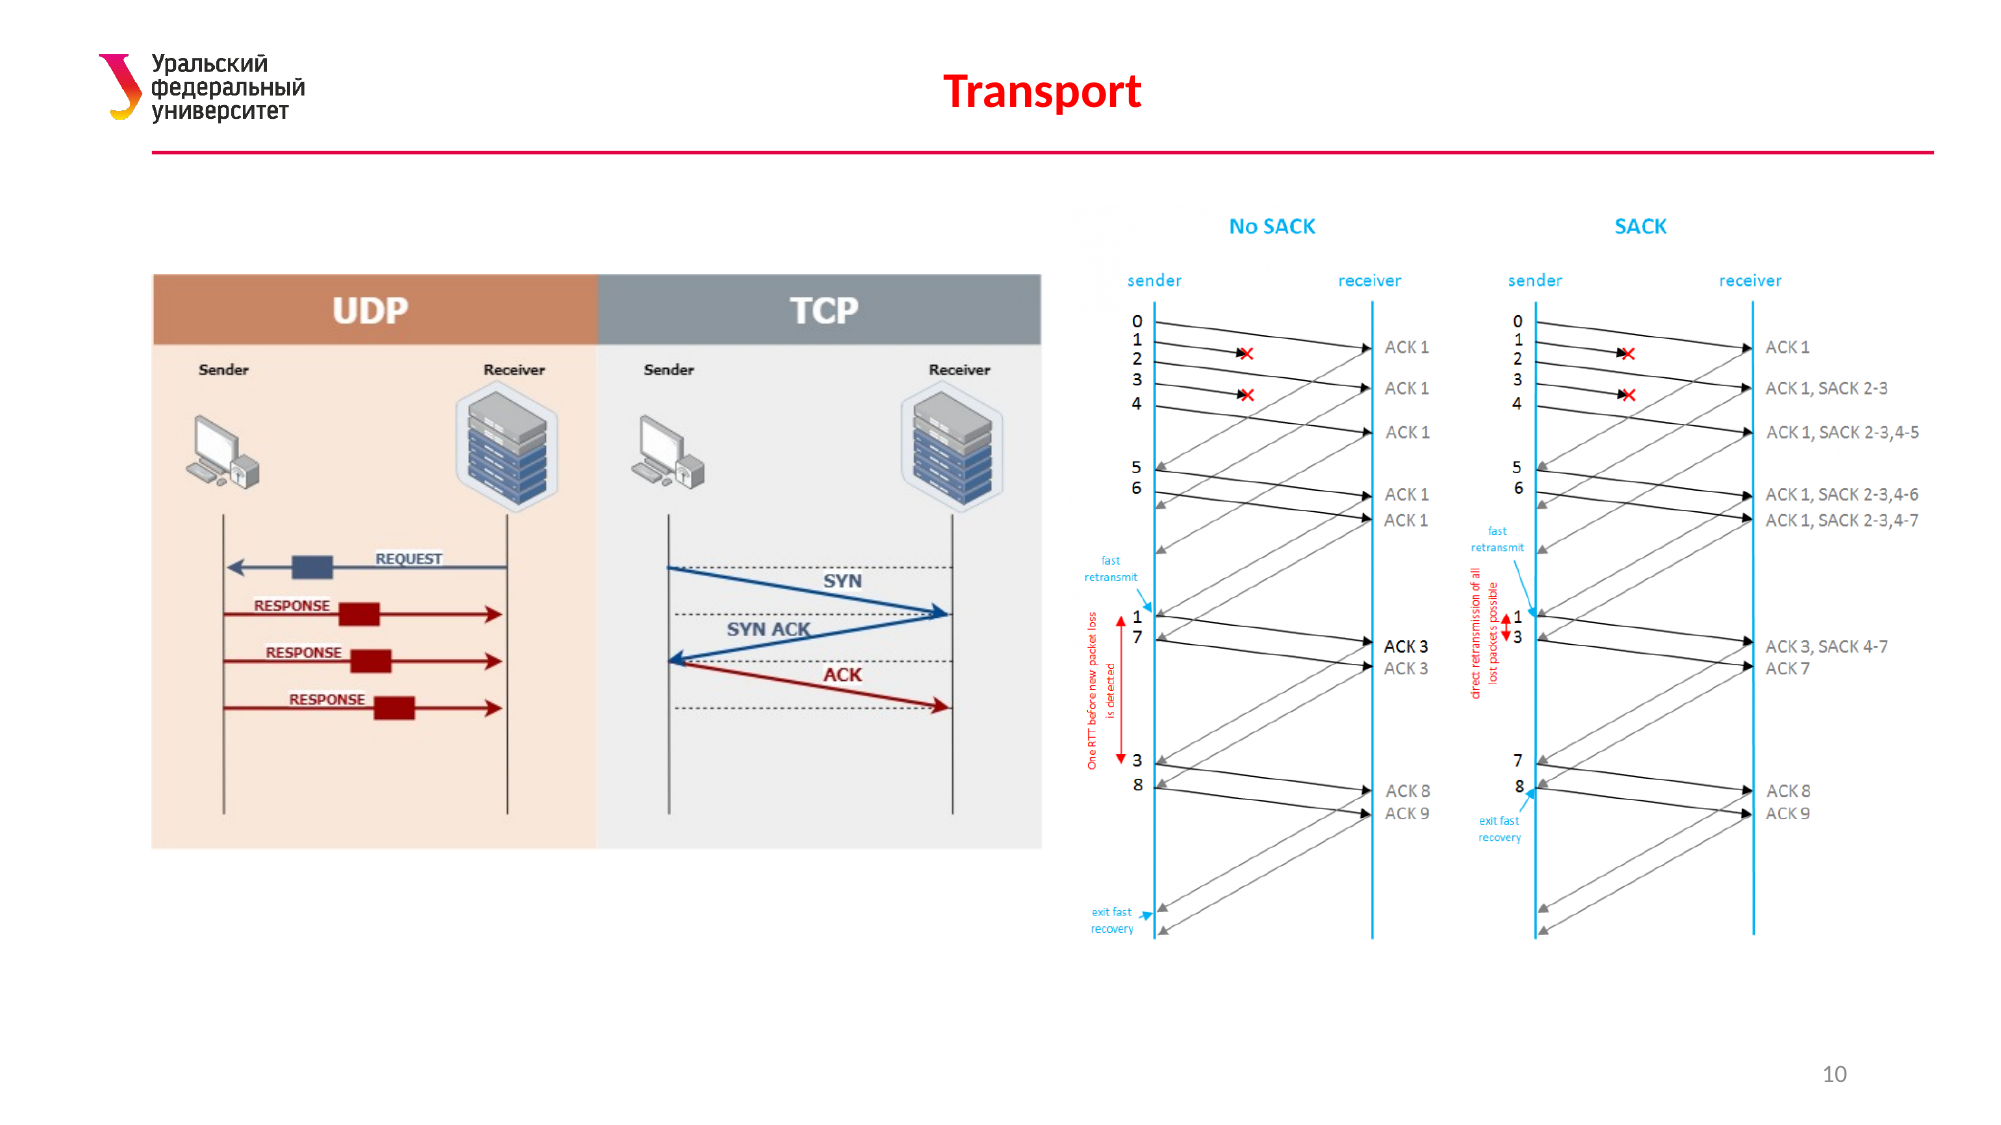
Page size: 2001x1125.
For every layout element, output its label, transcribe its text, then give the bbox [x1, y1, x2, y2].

text_box [151, 150, 1935, 155]
slide_number 10 [1412, 1042, 1863, 1103]
text_box Transport [350, 50, 1736, 125]
picture [98, 52, 320, 124]
picture [1065, 203, 1935, 953]
picture [151, 274, 1044, 850]
